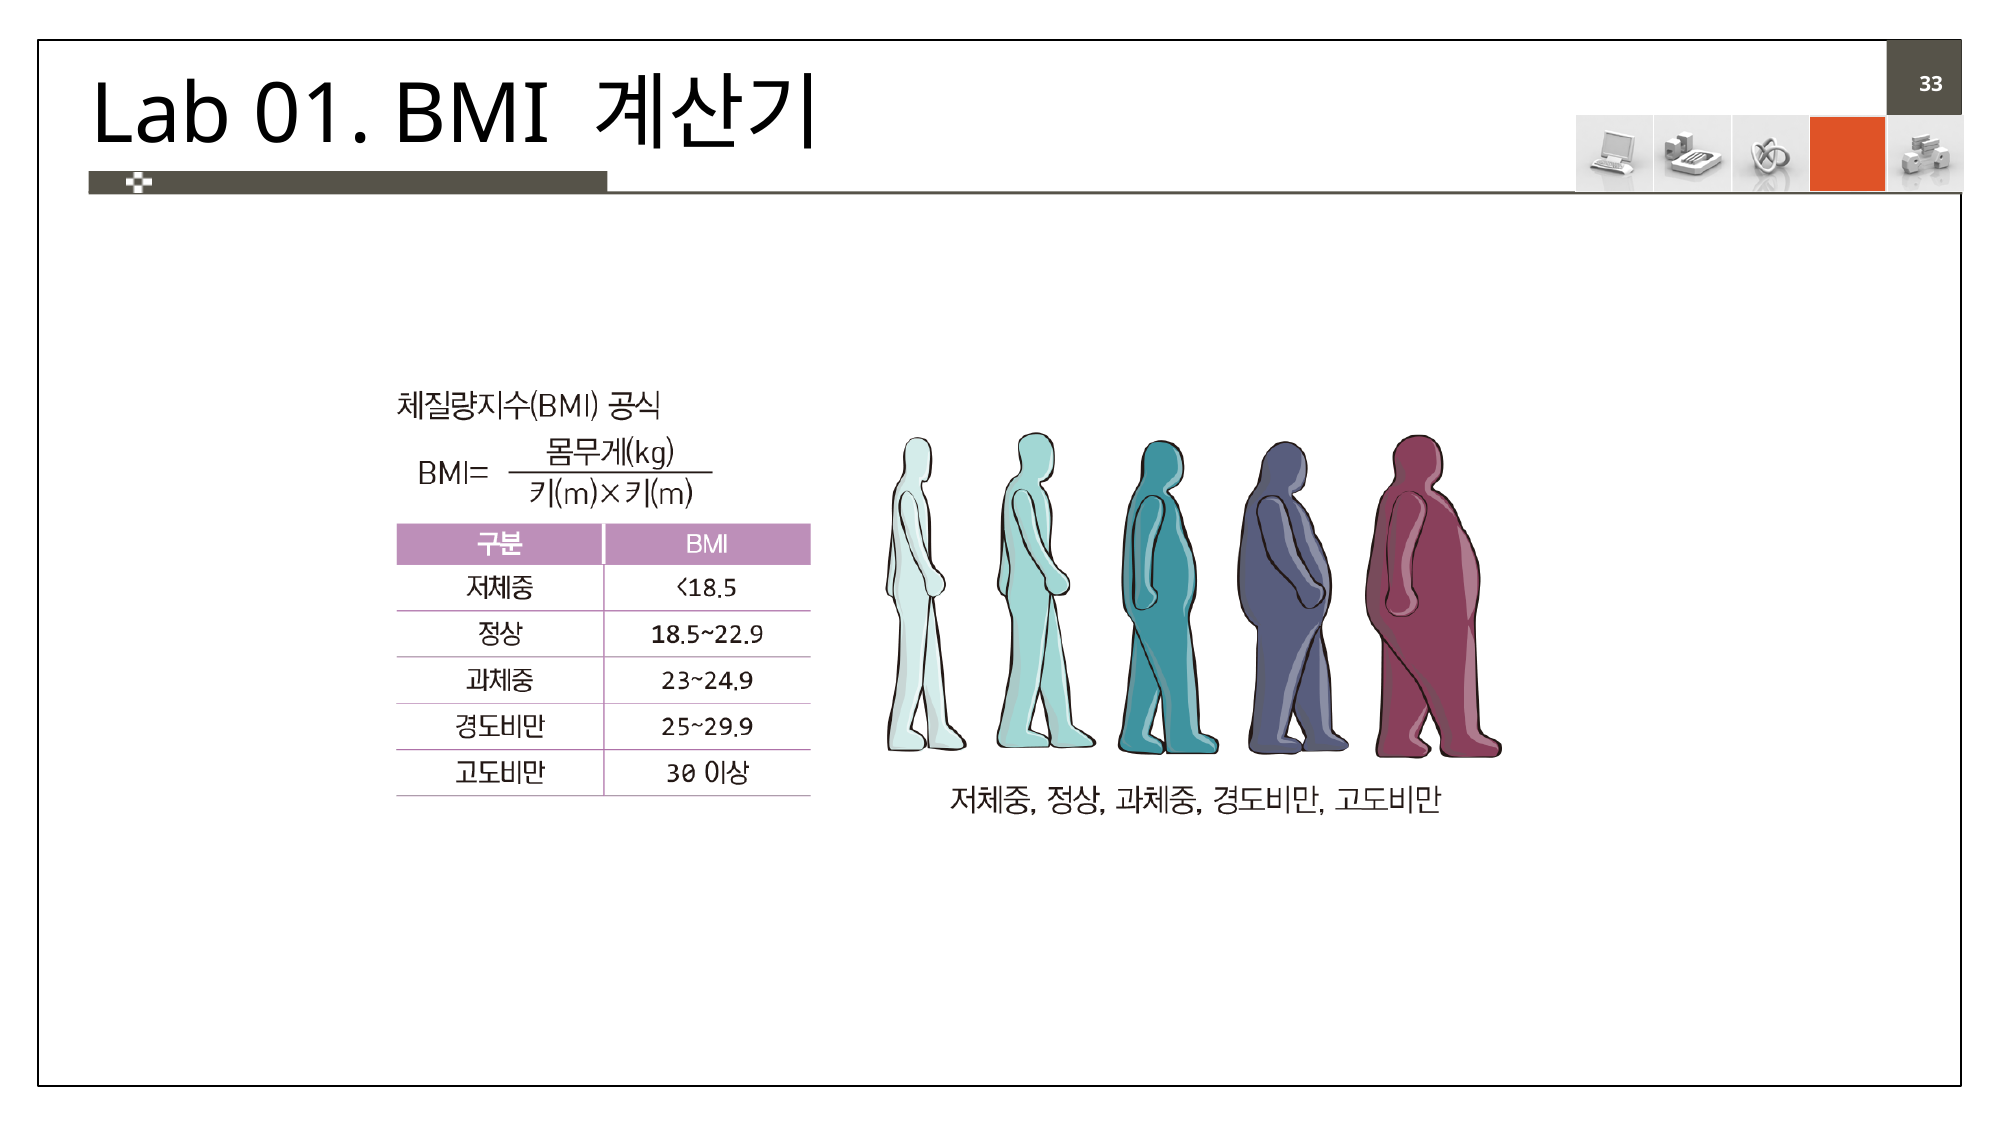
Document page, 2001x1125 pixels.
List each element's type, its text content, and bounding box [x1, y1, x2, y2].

picture [1808, 114, 1964, 192]
title Lab 01. BMI 계산기 [76, 62, 1808, 208]
picture [205, 369, 1737, 851]
